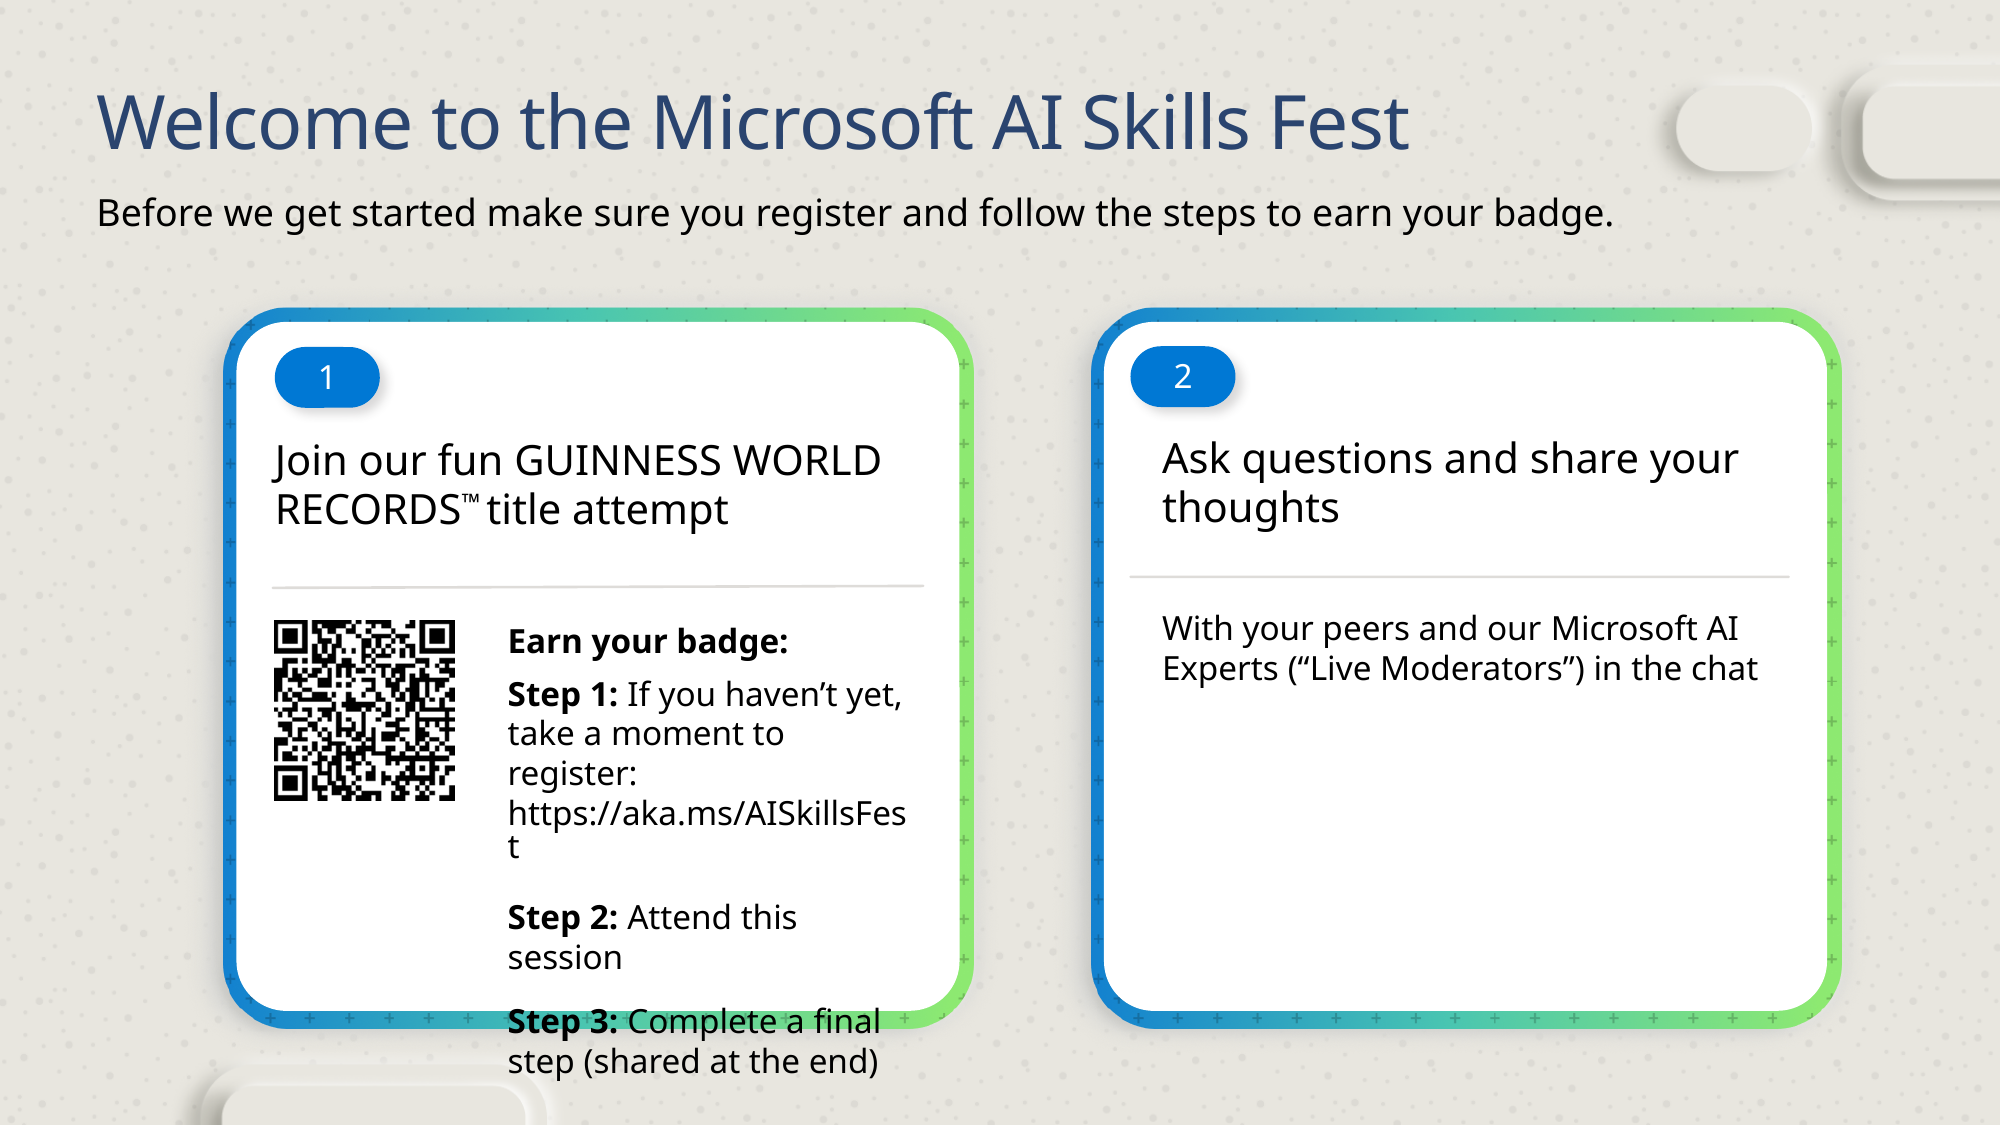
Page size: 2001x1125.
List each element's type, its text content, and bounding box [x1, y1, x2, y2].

title Welcome to the Microsoft AI Skills Fest [96, 75, 1904, 166]
picture [0, 0, 2000, 1125]
text_box Before we get started make sure you register and follow the steps to earn your badge. [96, 188, 1690, 234]
